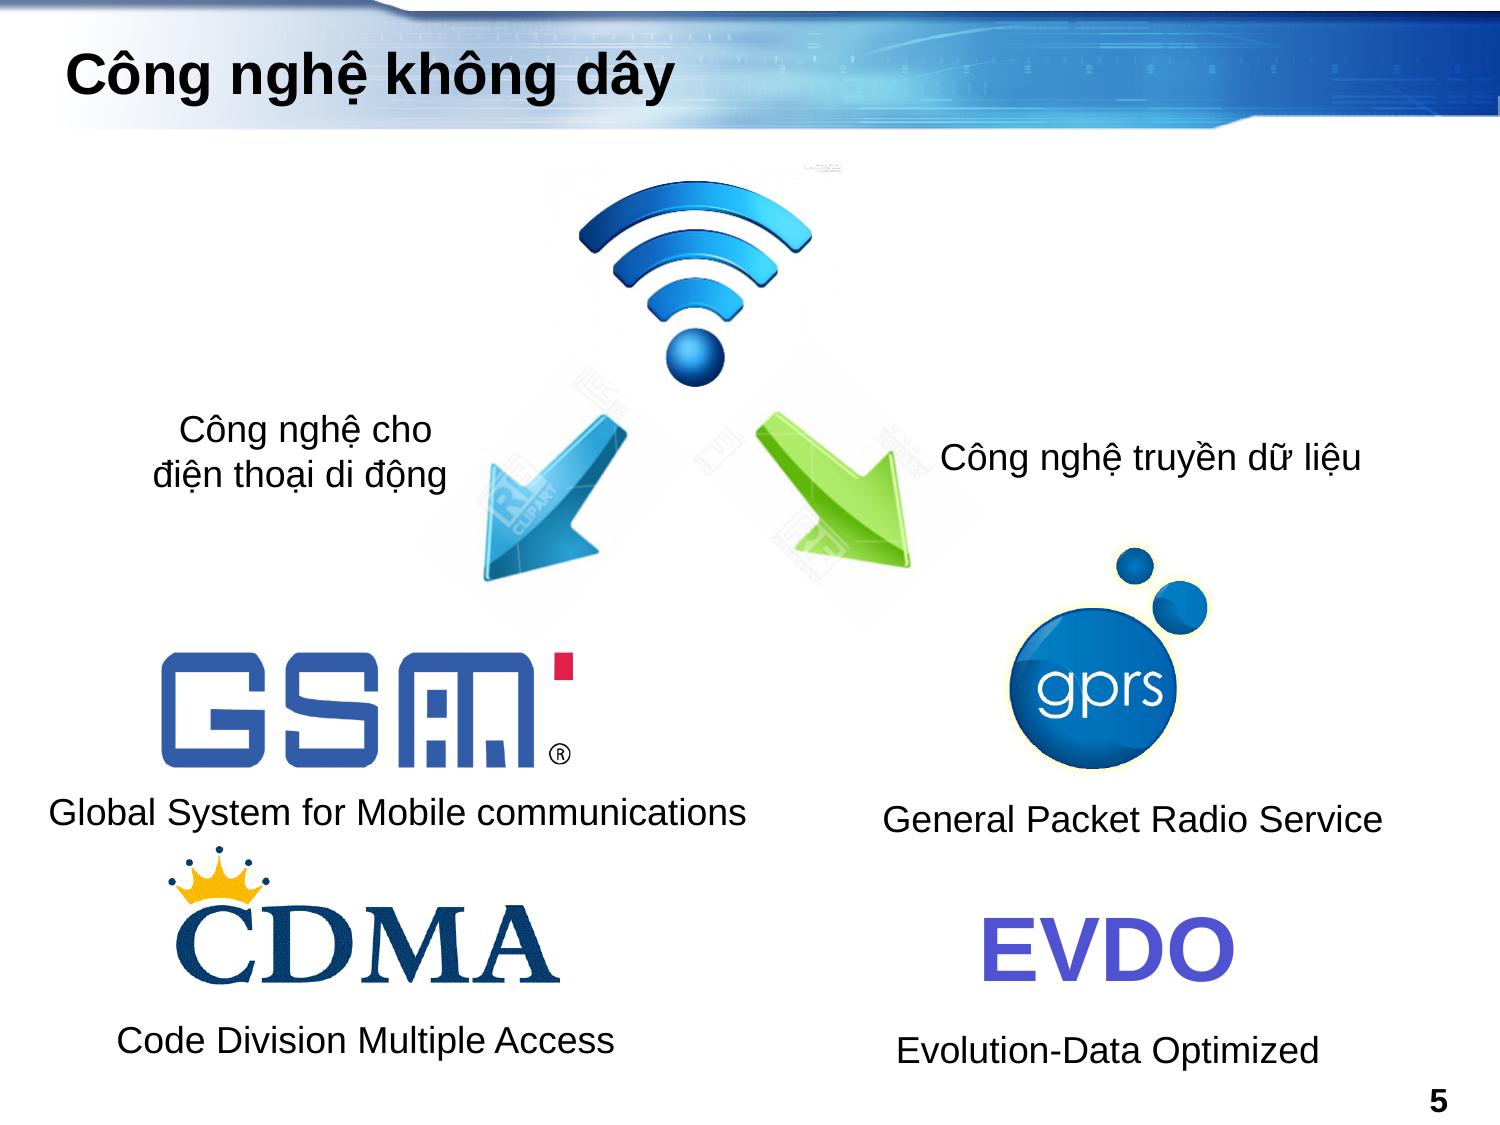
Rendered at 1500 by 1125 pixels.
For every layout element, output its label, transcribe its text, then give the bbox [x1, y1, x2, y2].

text_box EVDO [963, 882, 1254, 1007]
picture [996, 537, 1220, 779]
picture [0, 0, 1500, 130]
text_box Global System for Mobile communications [33, 781, 763, 841]
picture [160, 837, 572, 993]
text_box Code Division Multiple Access [101, 1008, 631, 1069]
text_box Công nghệ truyền dữ liệu [962, 425, 1388, 485]
text_box General Packet Radio Service [867, 787, 1399, 847]
slide_number 5 [1387, 1071, 1490, 1117]
text_box Evolution-Data Optimized [881, 1018, 1336, 1078]
text_box Công nghệ cho điện thoại di động [137, 397, 474, 503]
picture [149, 162, 985, 779]
title Công nghệ không dây [50, 24, 1338, 118]
